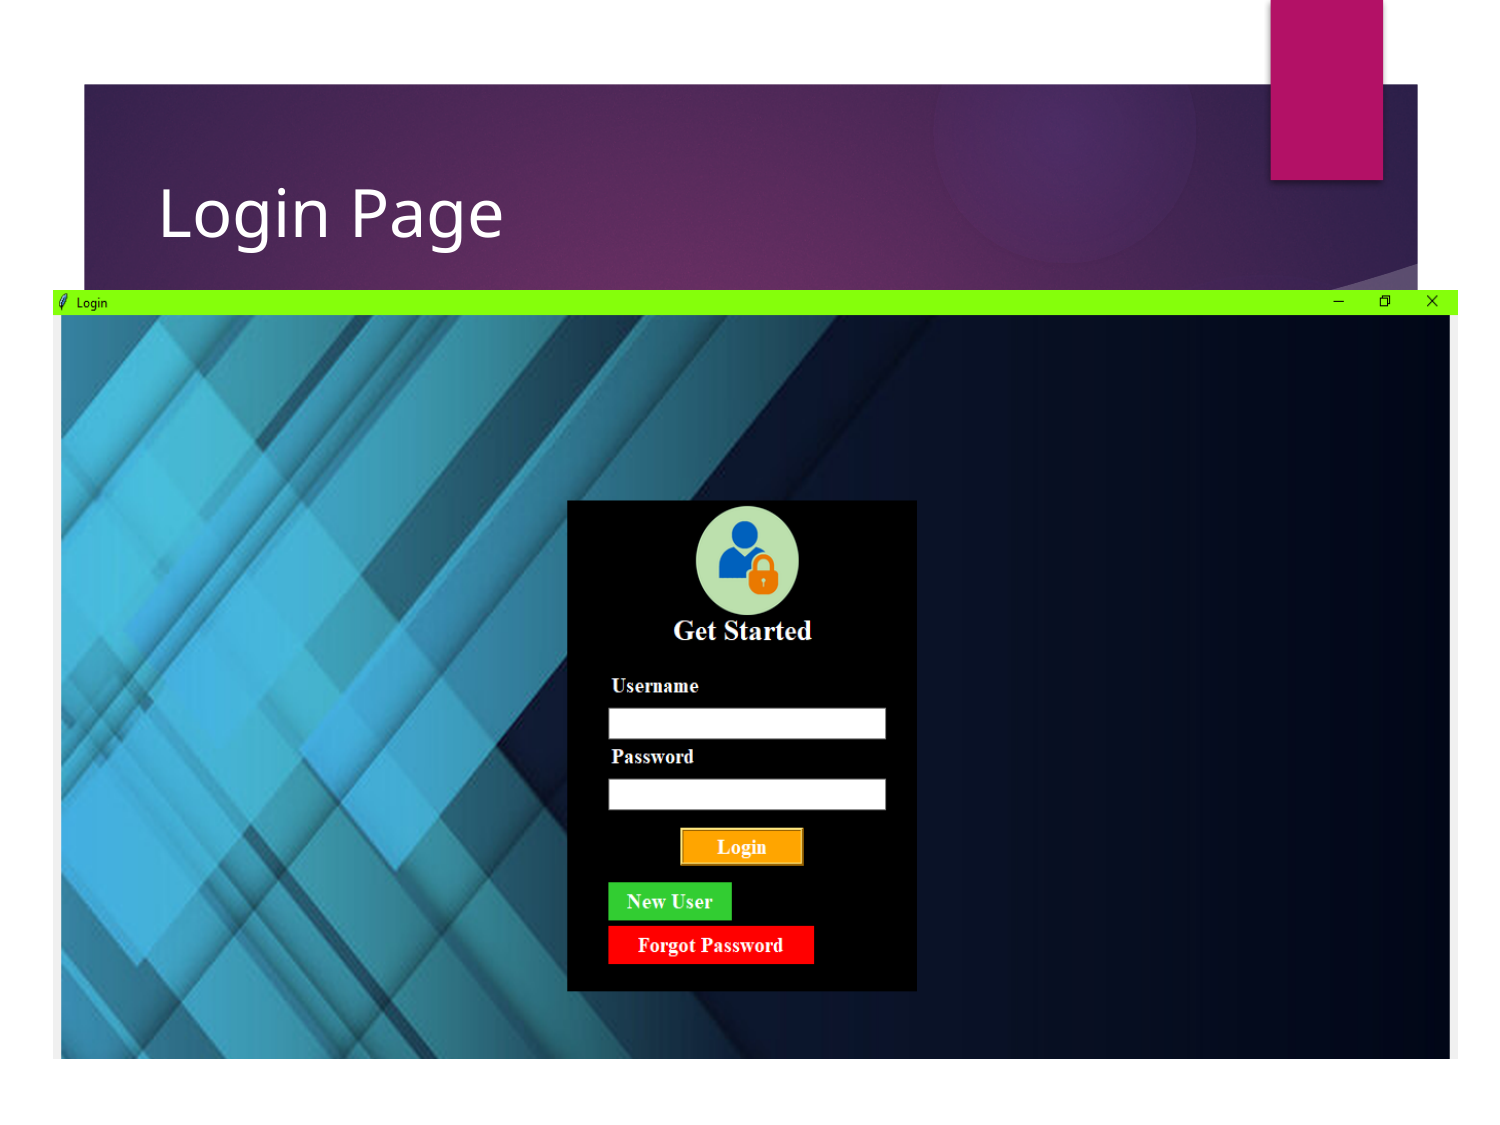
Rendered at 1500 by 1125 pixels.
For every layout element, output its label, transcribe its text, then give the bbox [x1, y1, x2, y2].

picture [52, 290, 1458, 1059]
title Login Page [142, 152, 1183, 269]
